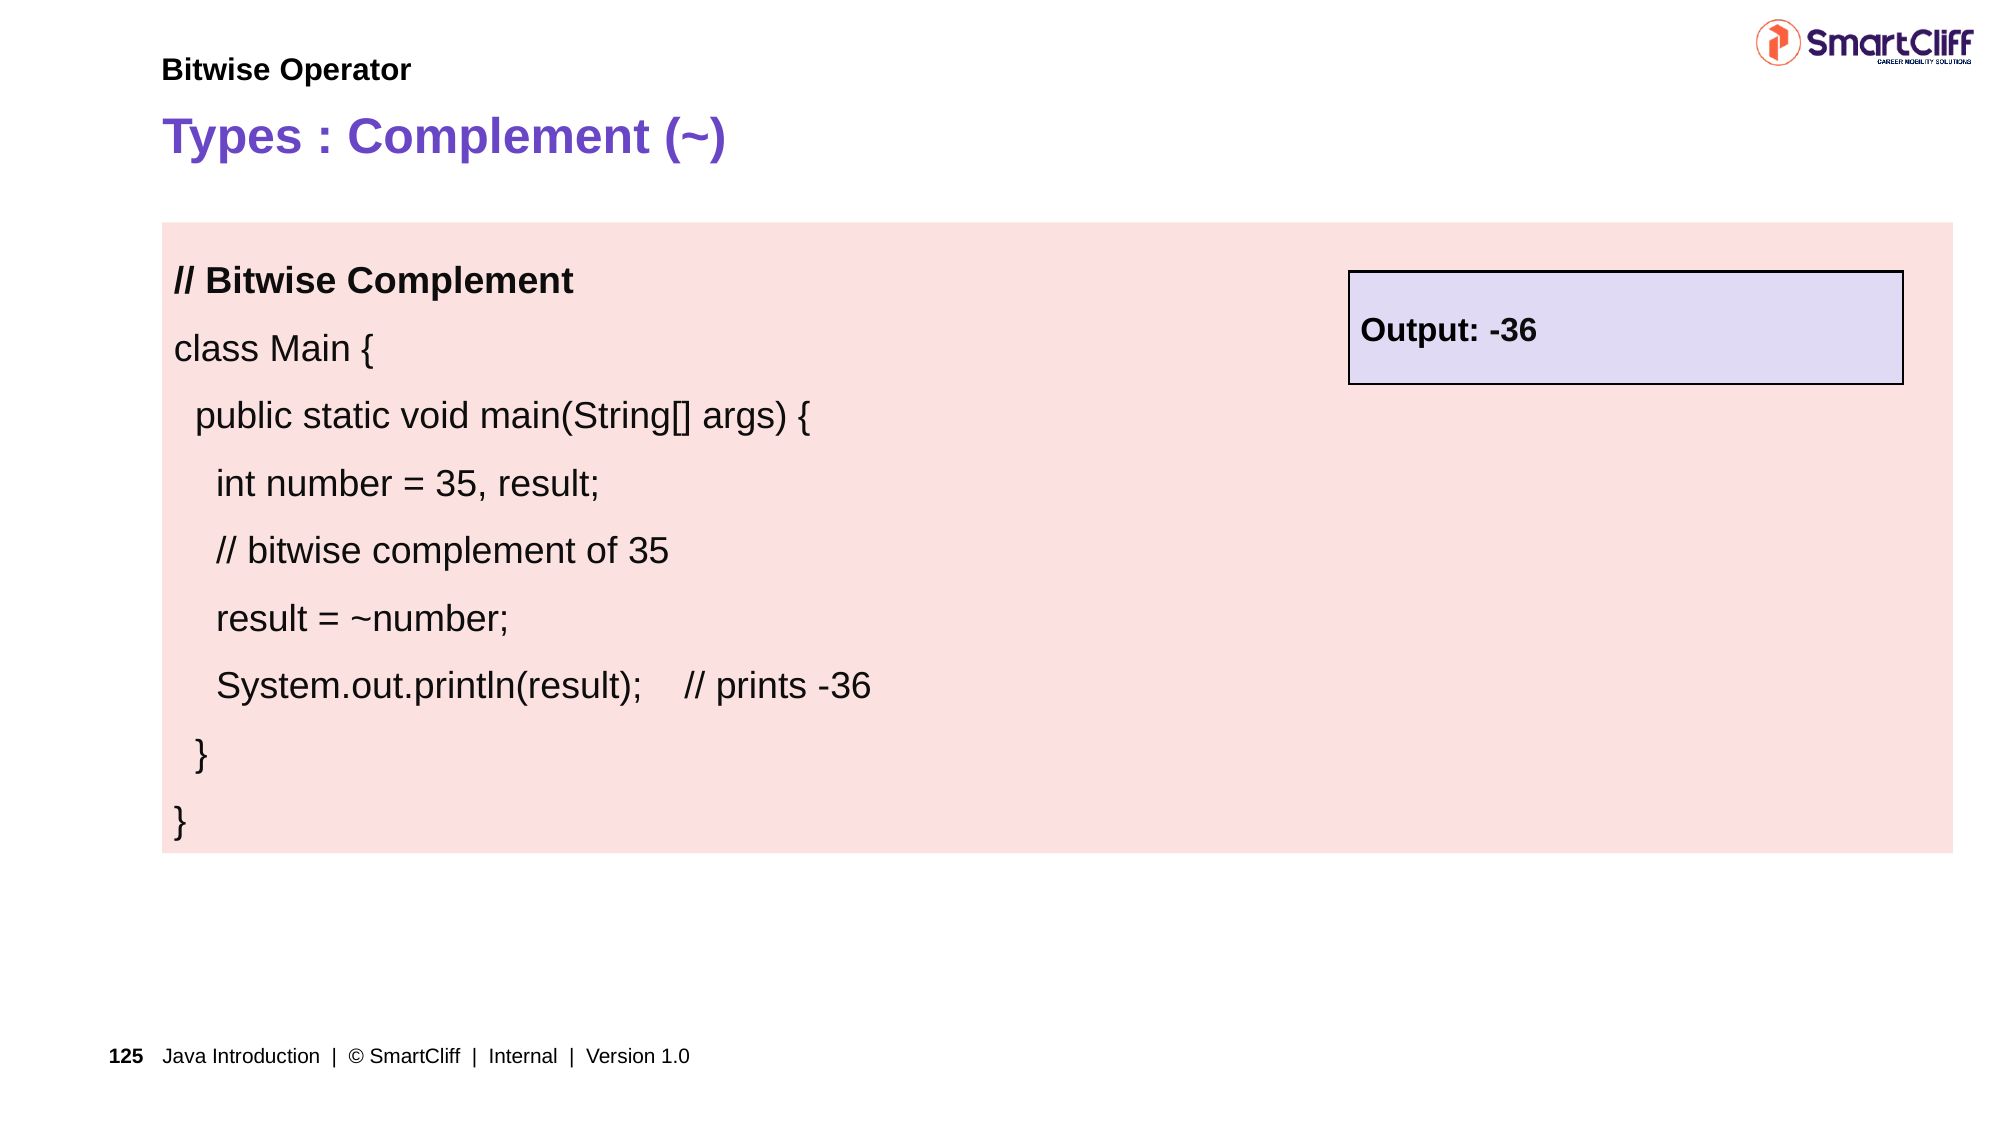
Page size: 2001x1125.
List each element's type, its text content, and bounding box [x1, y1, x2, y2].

slide_number 125 [63, 1032, 162, 1079]
picture [1750, 13, 1980, 73]
footer Java Introduction | © SmartCliff | Internal | Version 1.0 [162, 1032, 1567, 1079]
text_box Output: -36 [1348, 270, 1904, 385]
list Bitwise Operator [161, 48, 1953, 110]
title Types : Complement (~) [162, 103, 1954, 166]
text_box // Bitwise Complement class Main { public static void main(String[] args) { int number = 35, result; // bitwise complement of 35 result = ~number; System.out.println(result); // prints -36 } } [161, 221, 1954, 854]
